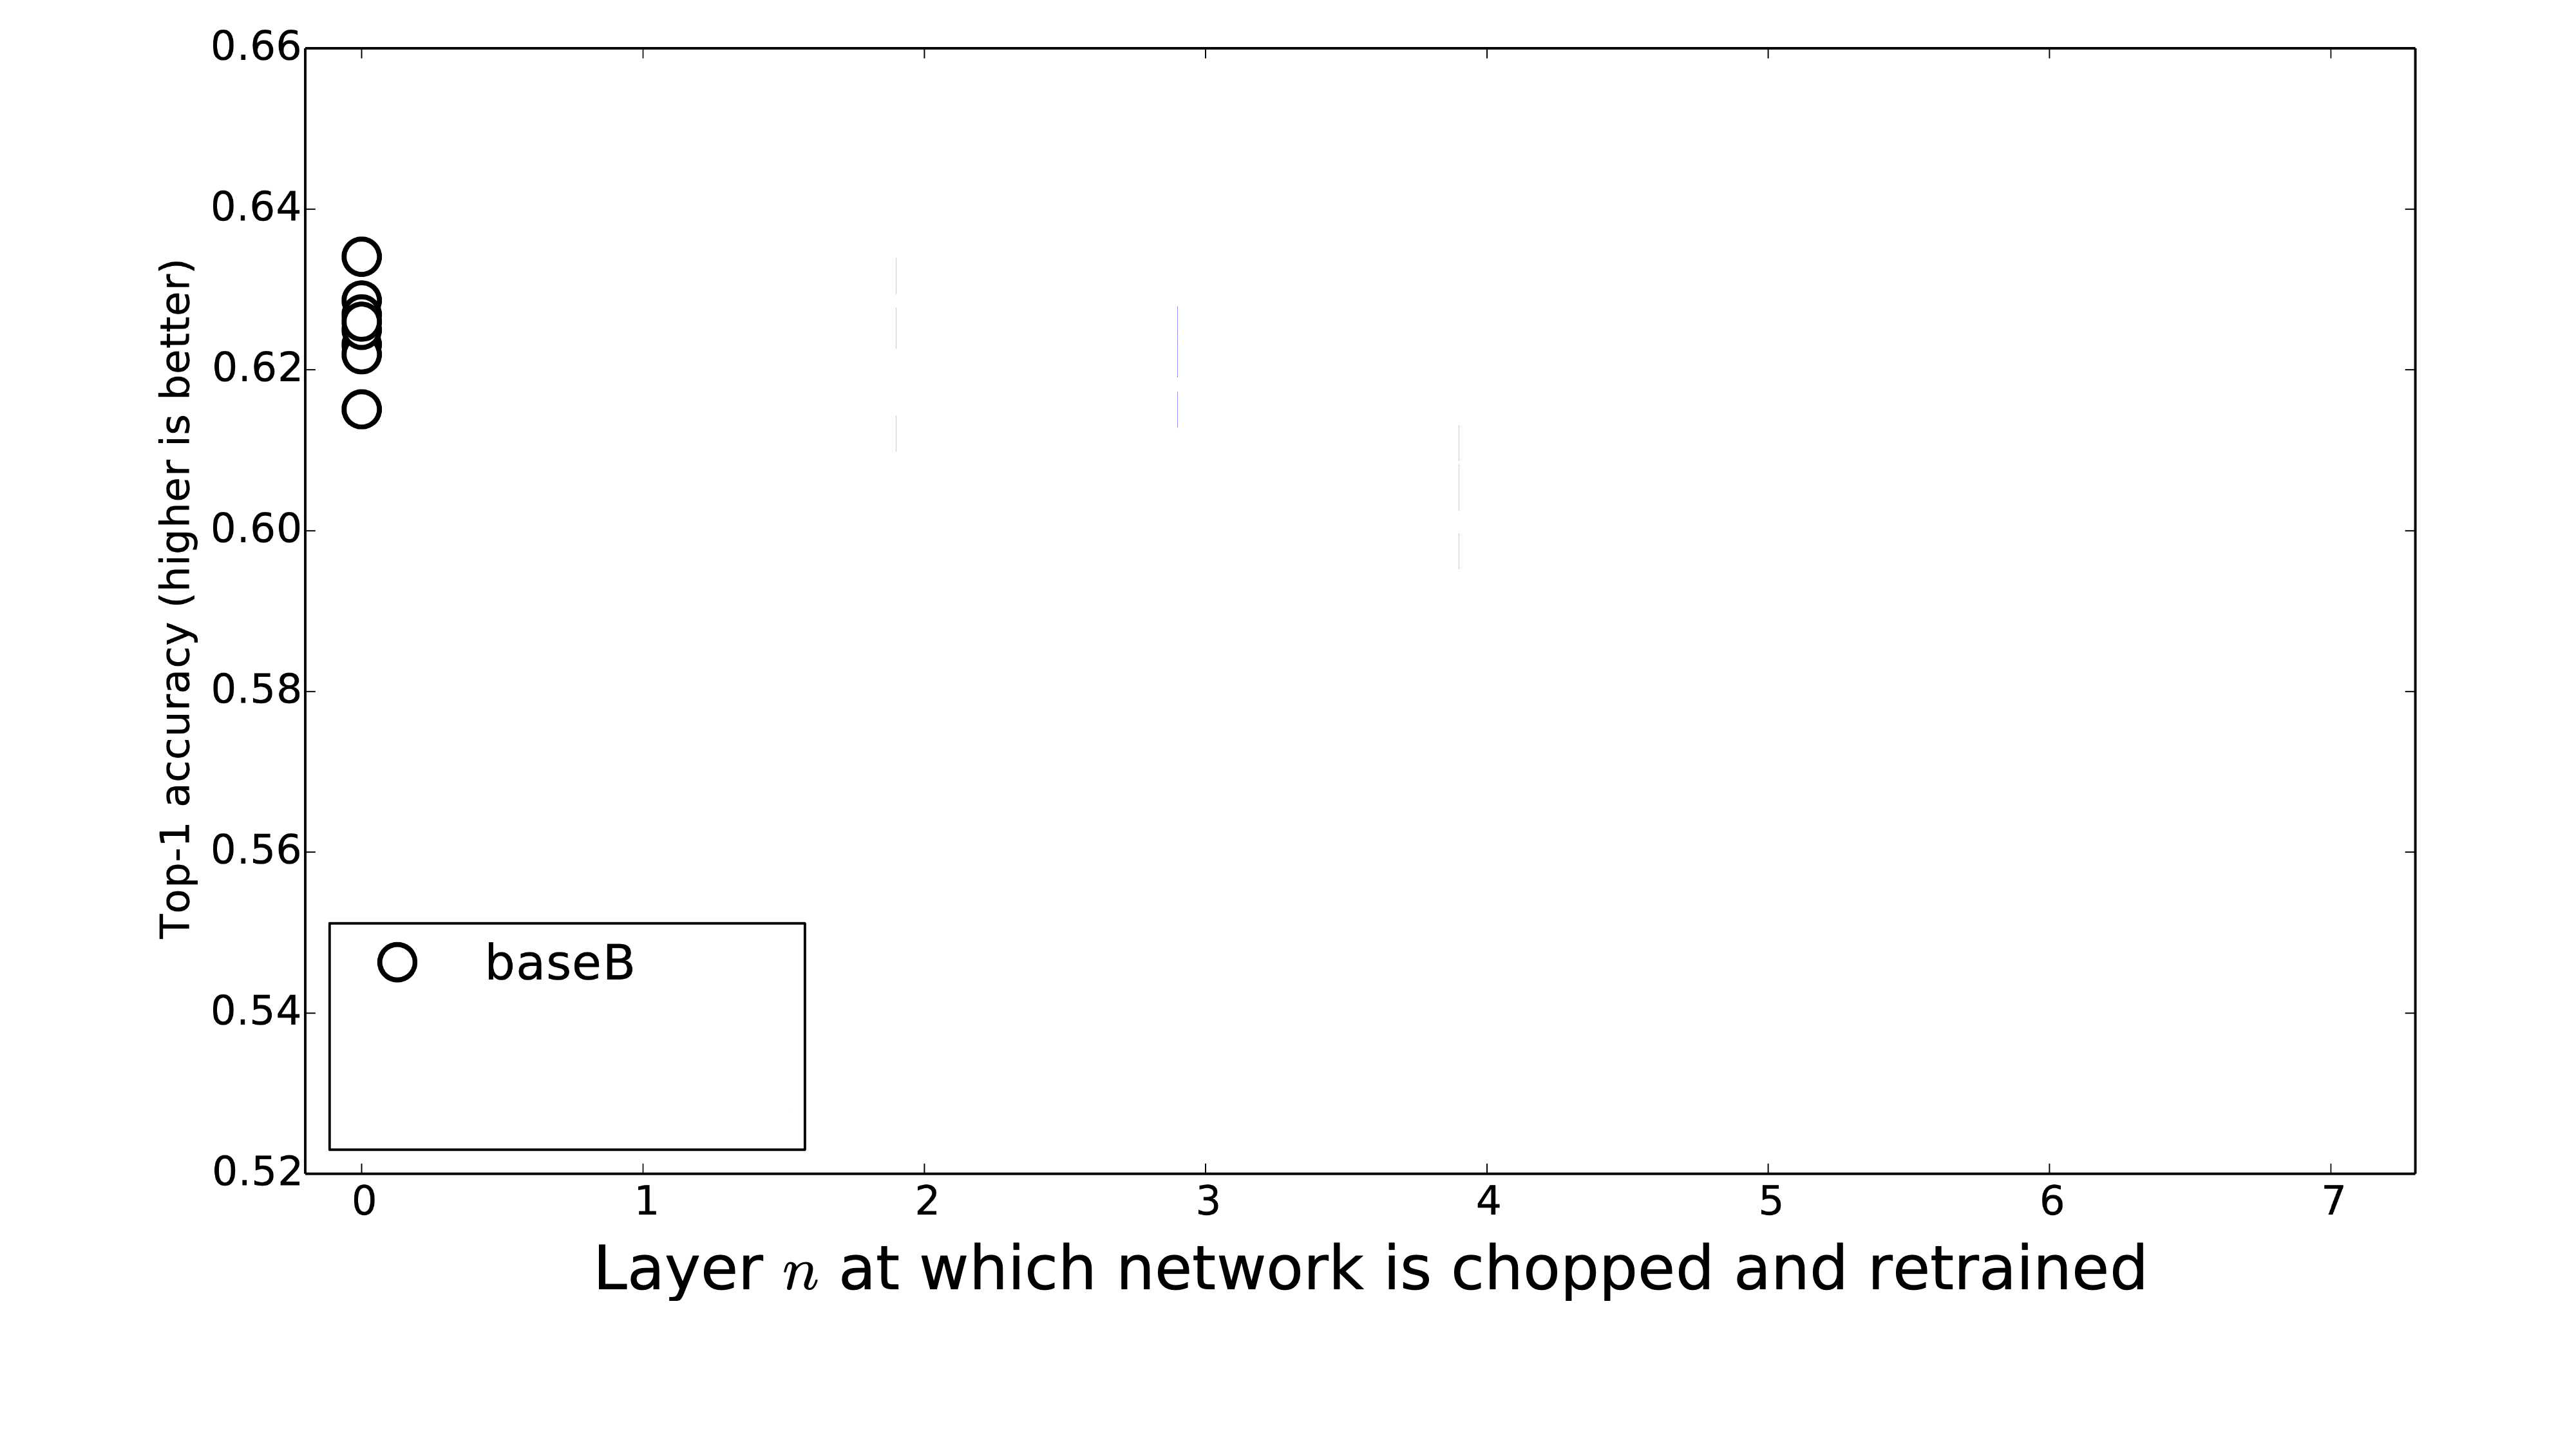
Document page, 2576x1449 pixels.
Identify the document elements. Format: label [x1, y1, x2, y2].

picture [156, 28, 2418, 1301]
